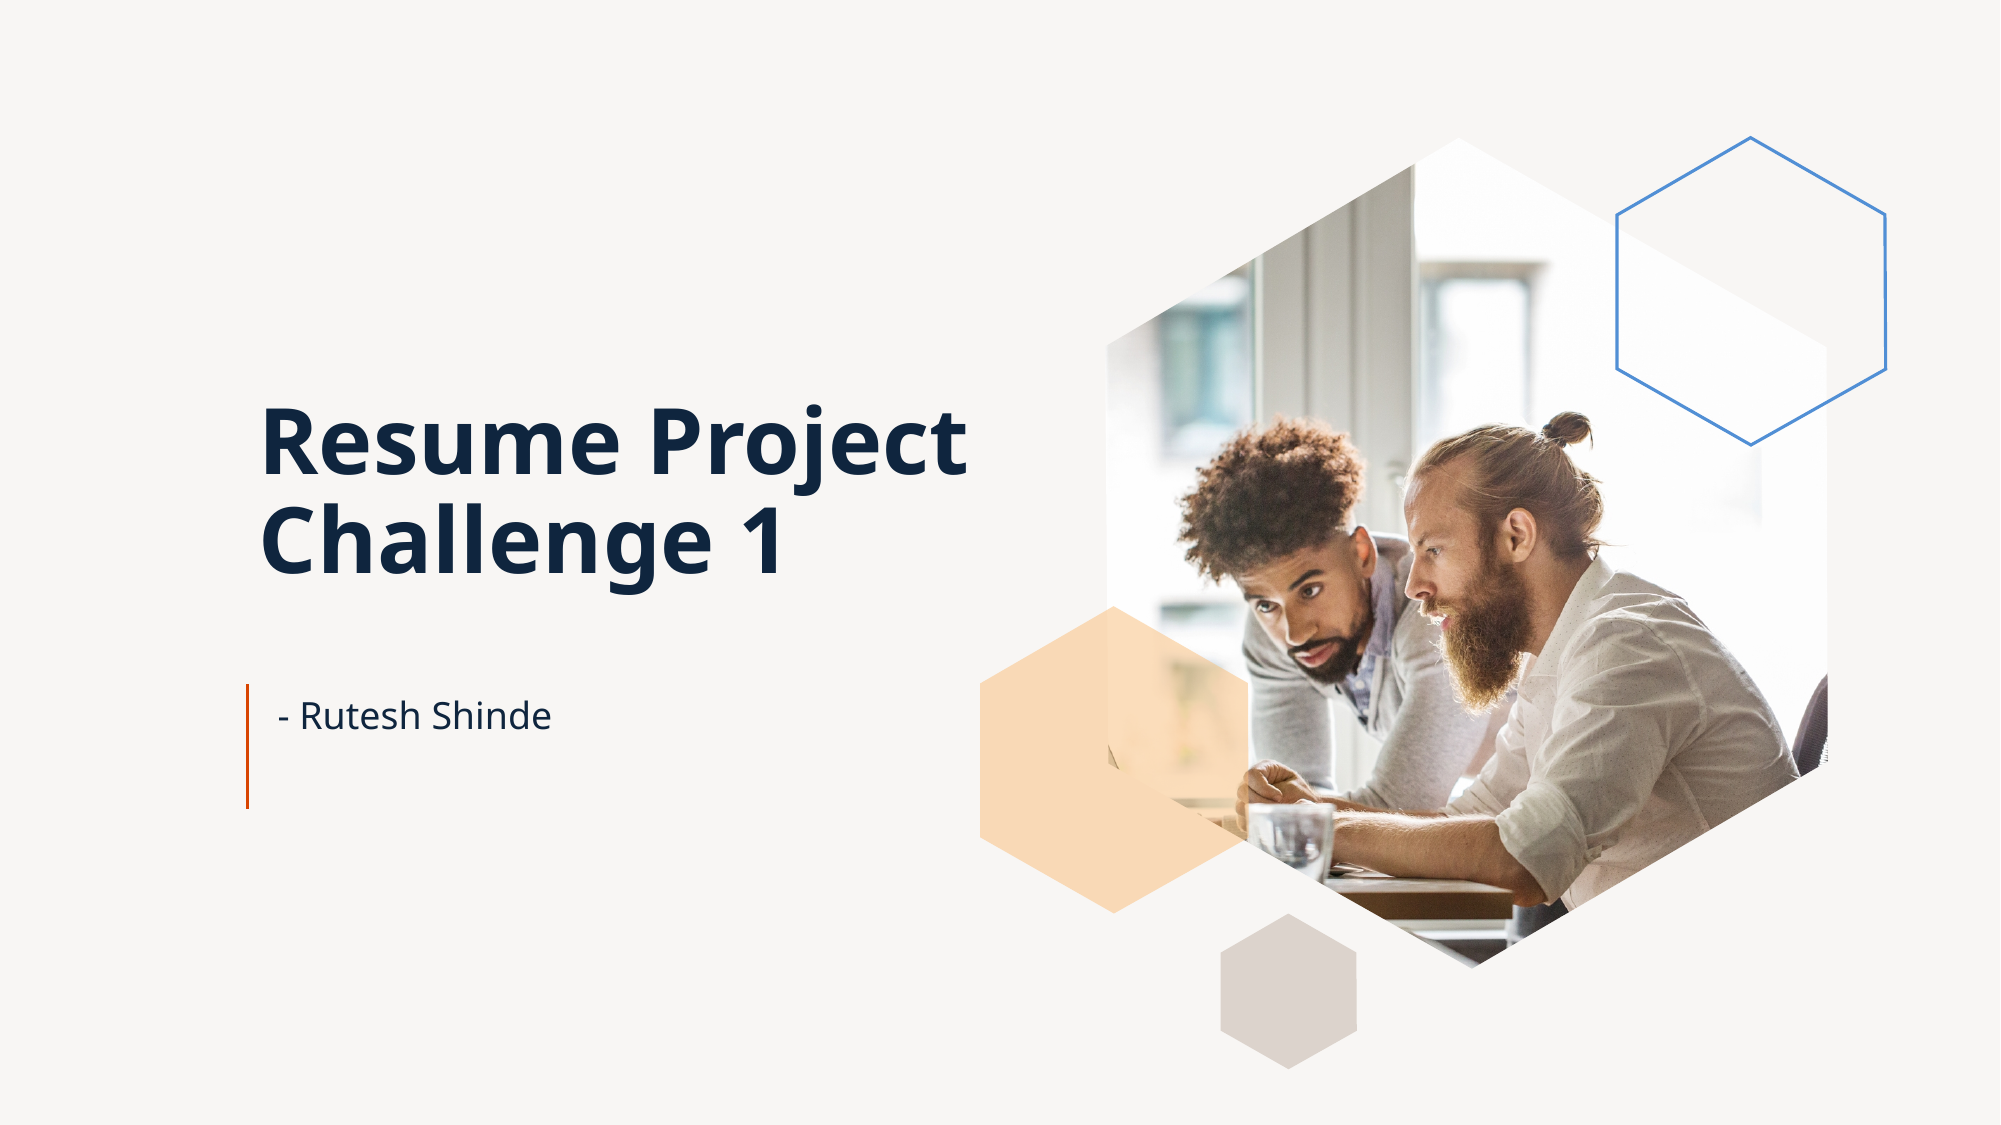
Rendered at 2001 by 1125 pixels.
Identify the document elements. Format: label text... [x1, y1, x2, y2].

list - Rutesh Shinde [262, 684, 595, 810]
picture [1105, 137, 1828, 969]
title Resume Project Challenge 1 [243, 325, 1105, 664]
text_box [980, 611, 1105, 909]
text_box [1828, 182, 1886, 402]
